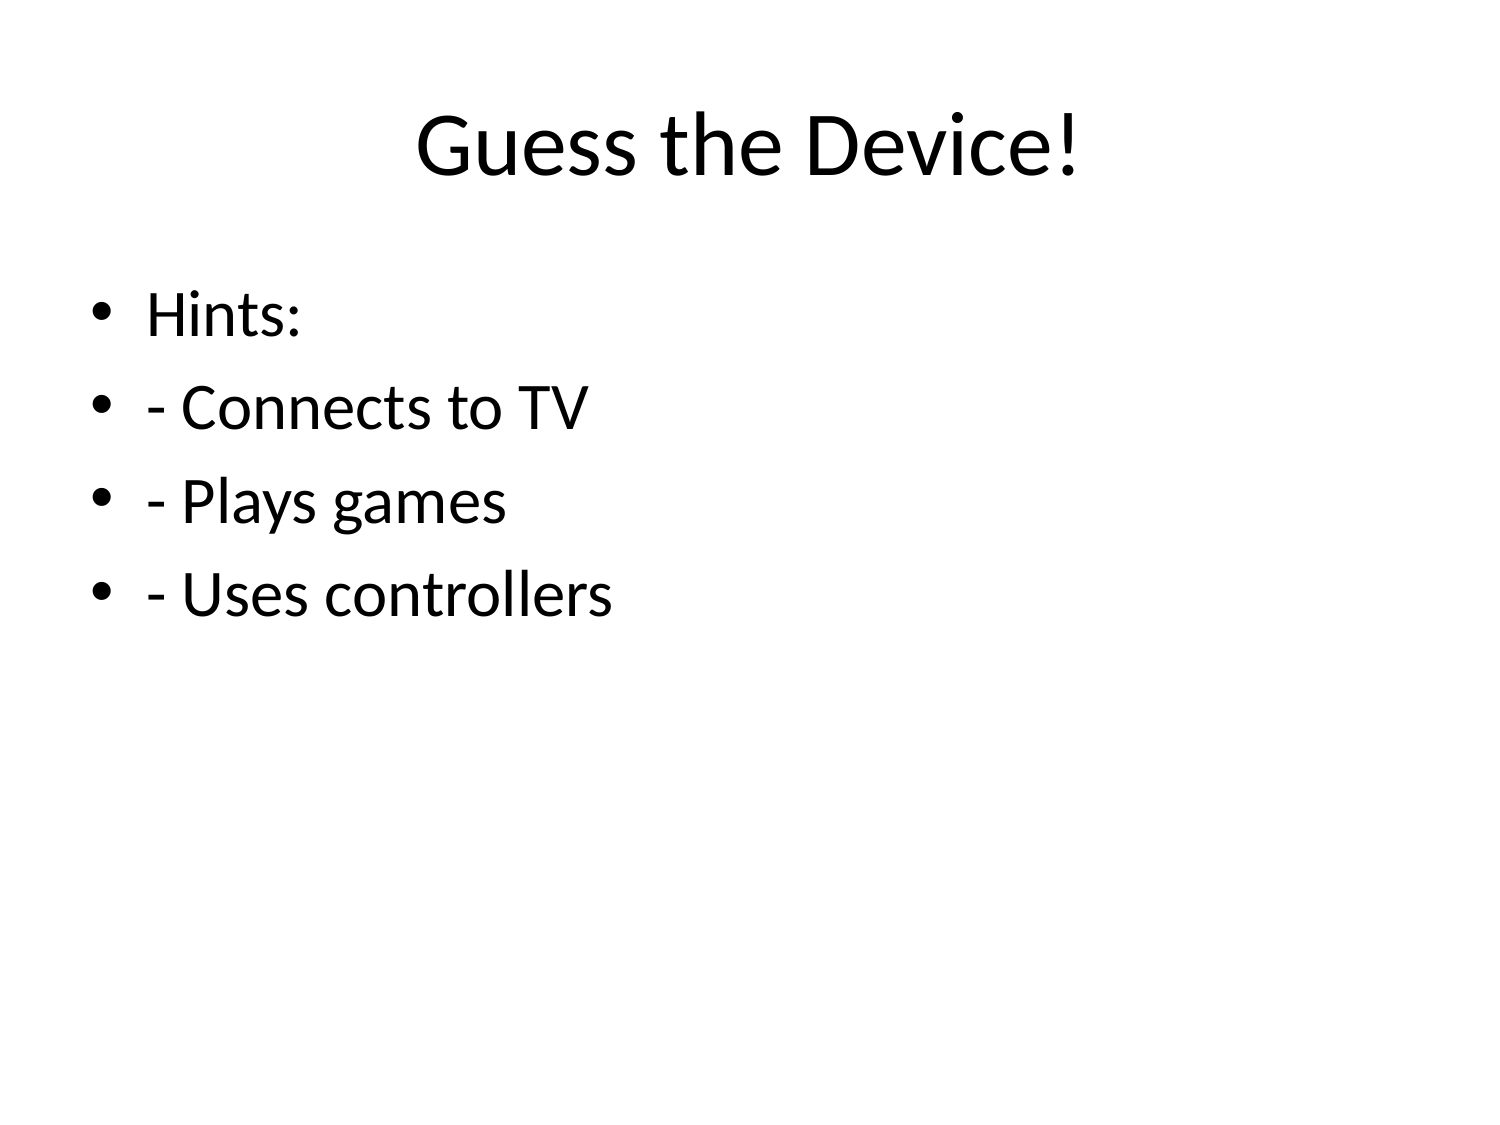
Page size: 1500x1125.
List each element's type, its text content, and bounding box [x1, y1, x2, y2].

list Hints: - Connects to TV - Plays games - Uses controllers [75, 262, 1425, 1005]
title Guess the Device! [75, 45, 1425, 233]
